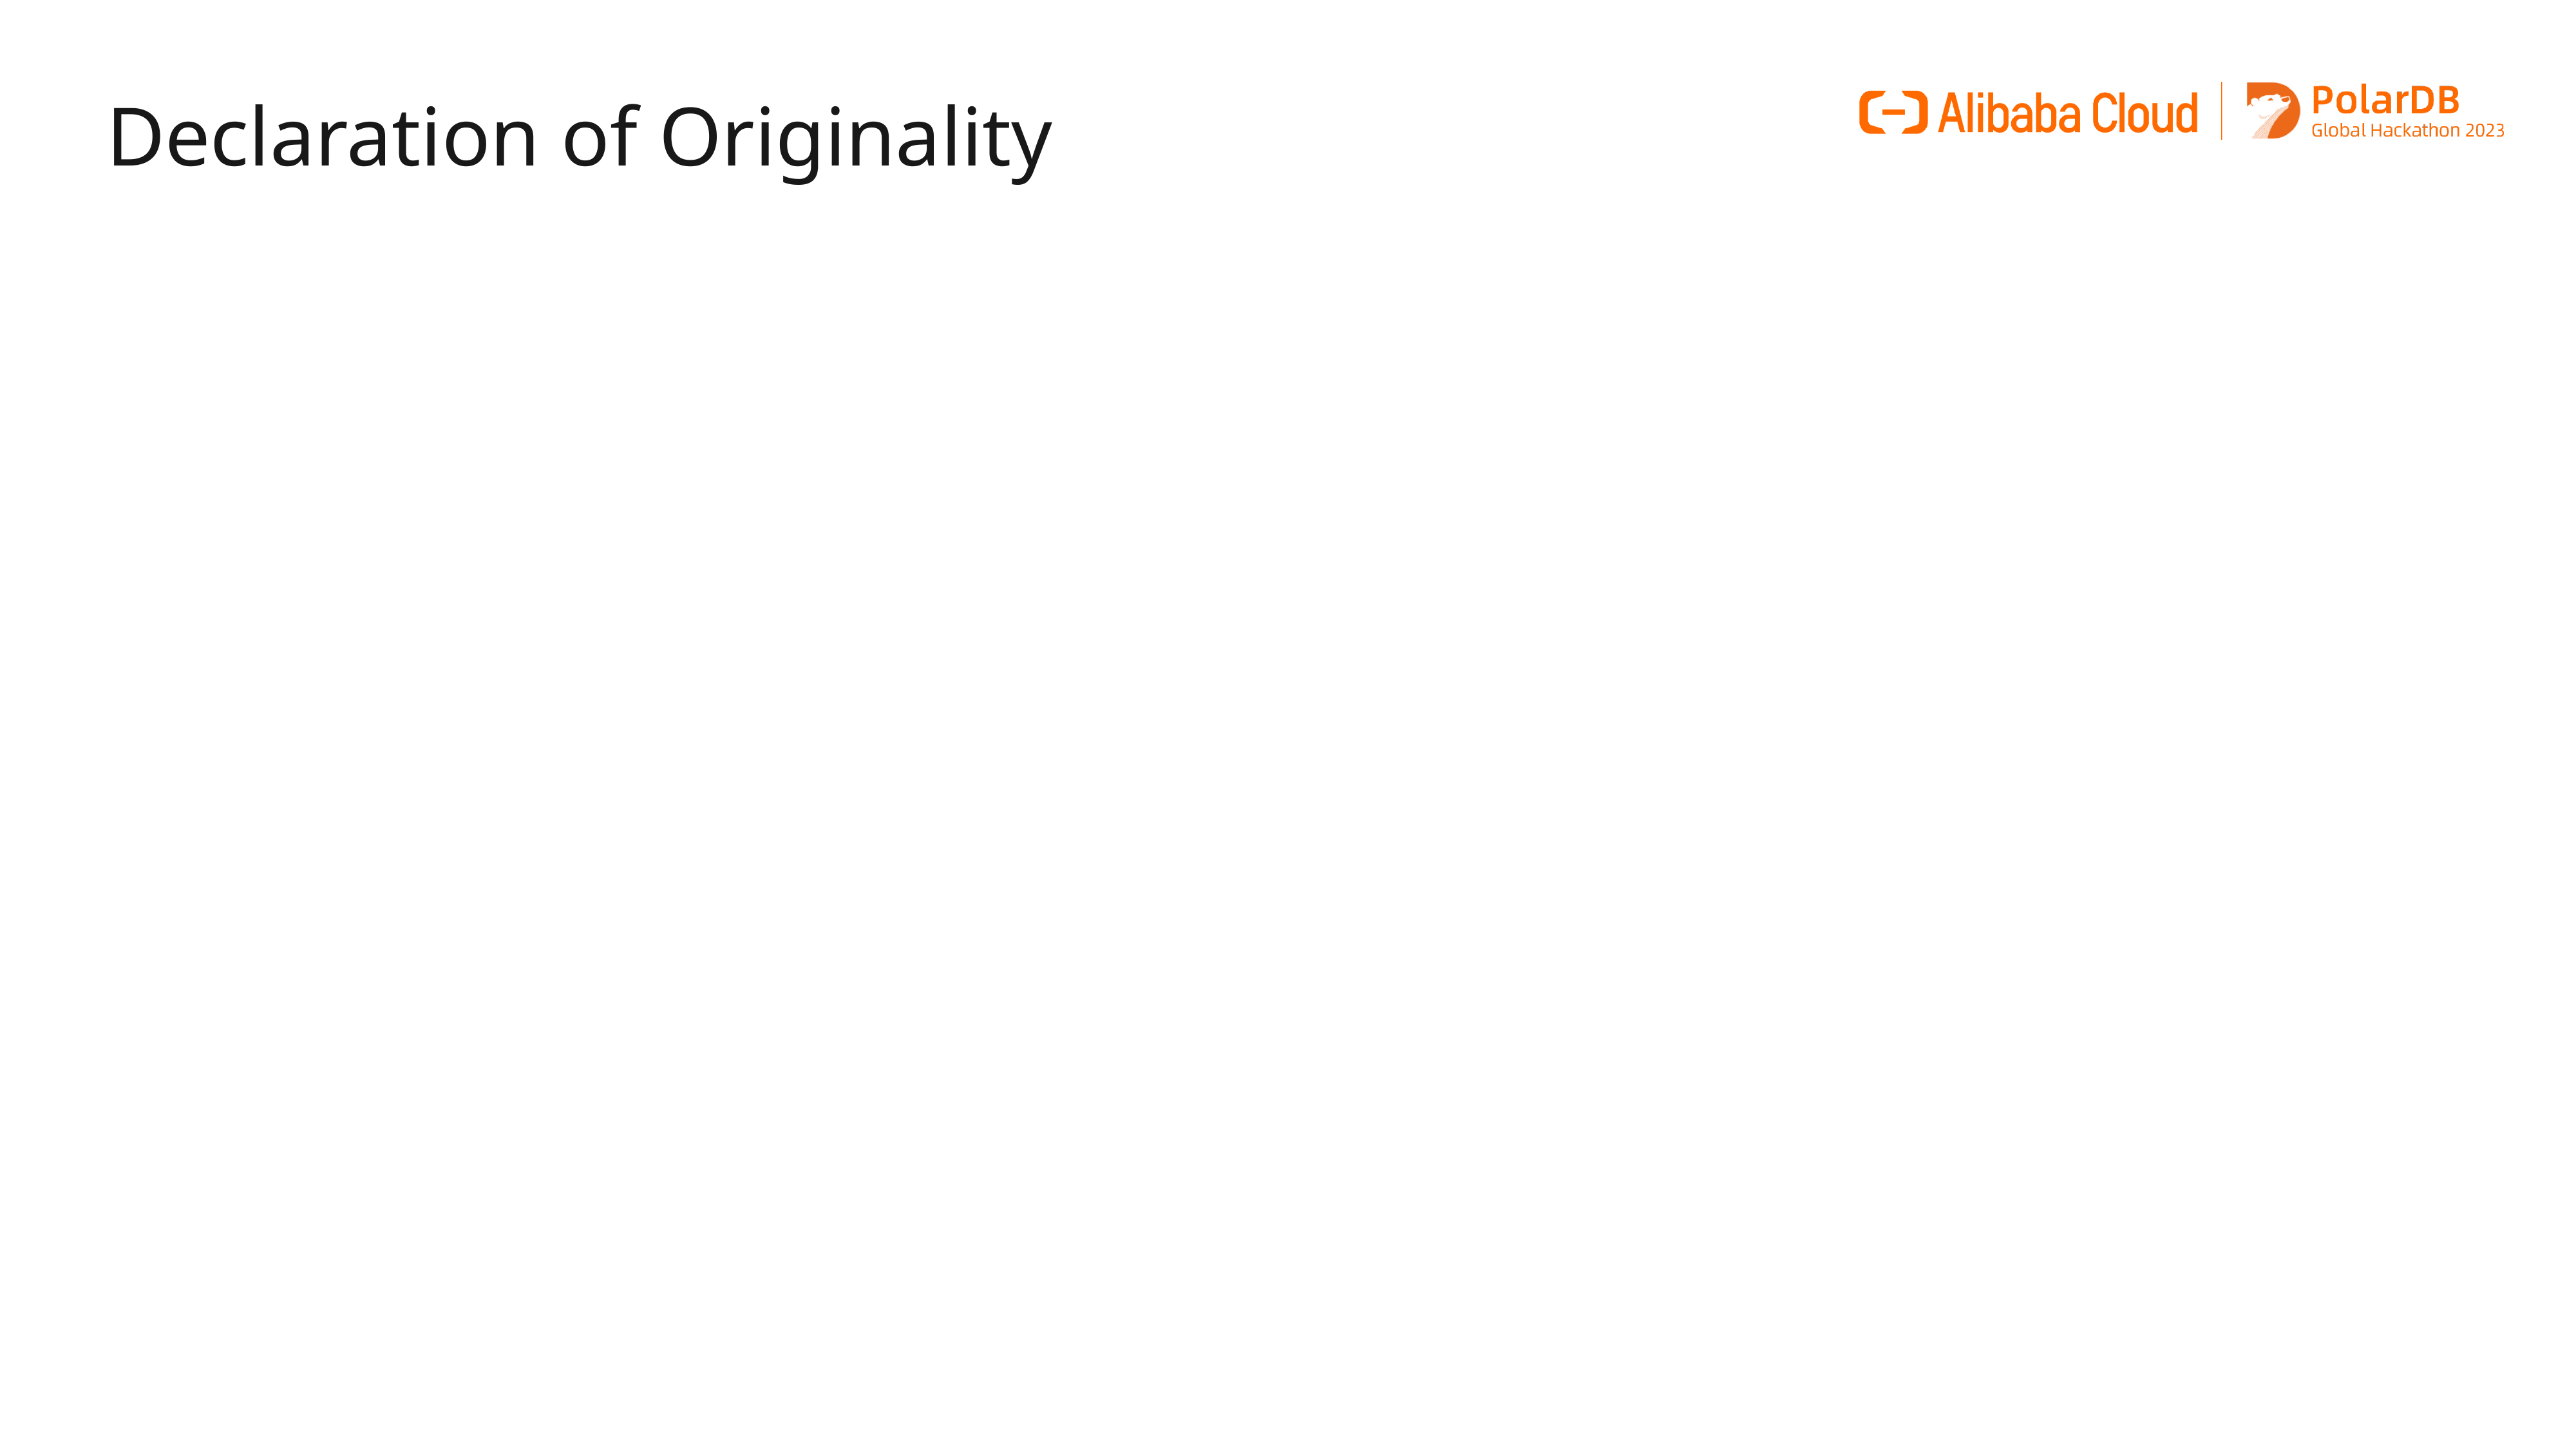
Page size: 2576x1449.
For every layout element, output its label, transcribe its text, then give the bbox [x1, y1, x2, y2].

text_box Declaration of Originality [97, 91, 1808, 166]
picture [1859, 82, 2504, 140]
